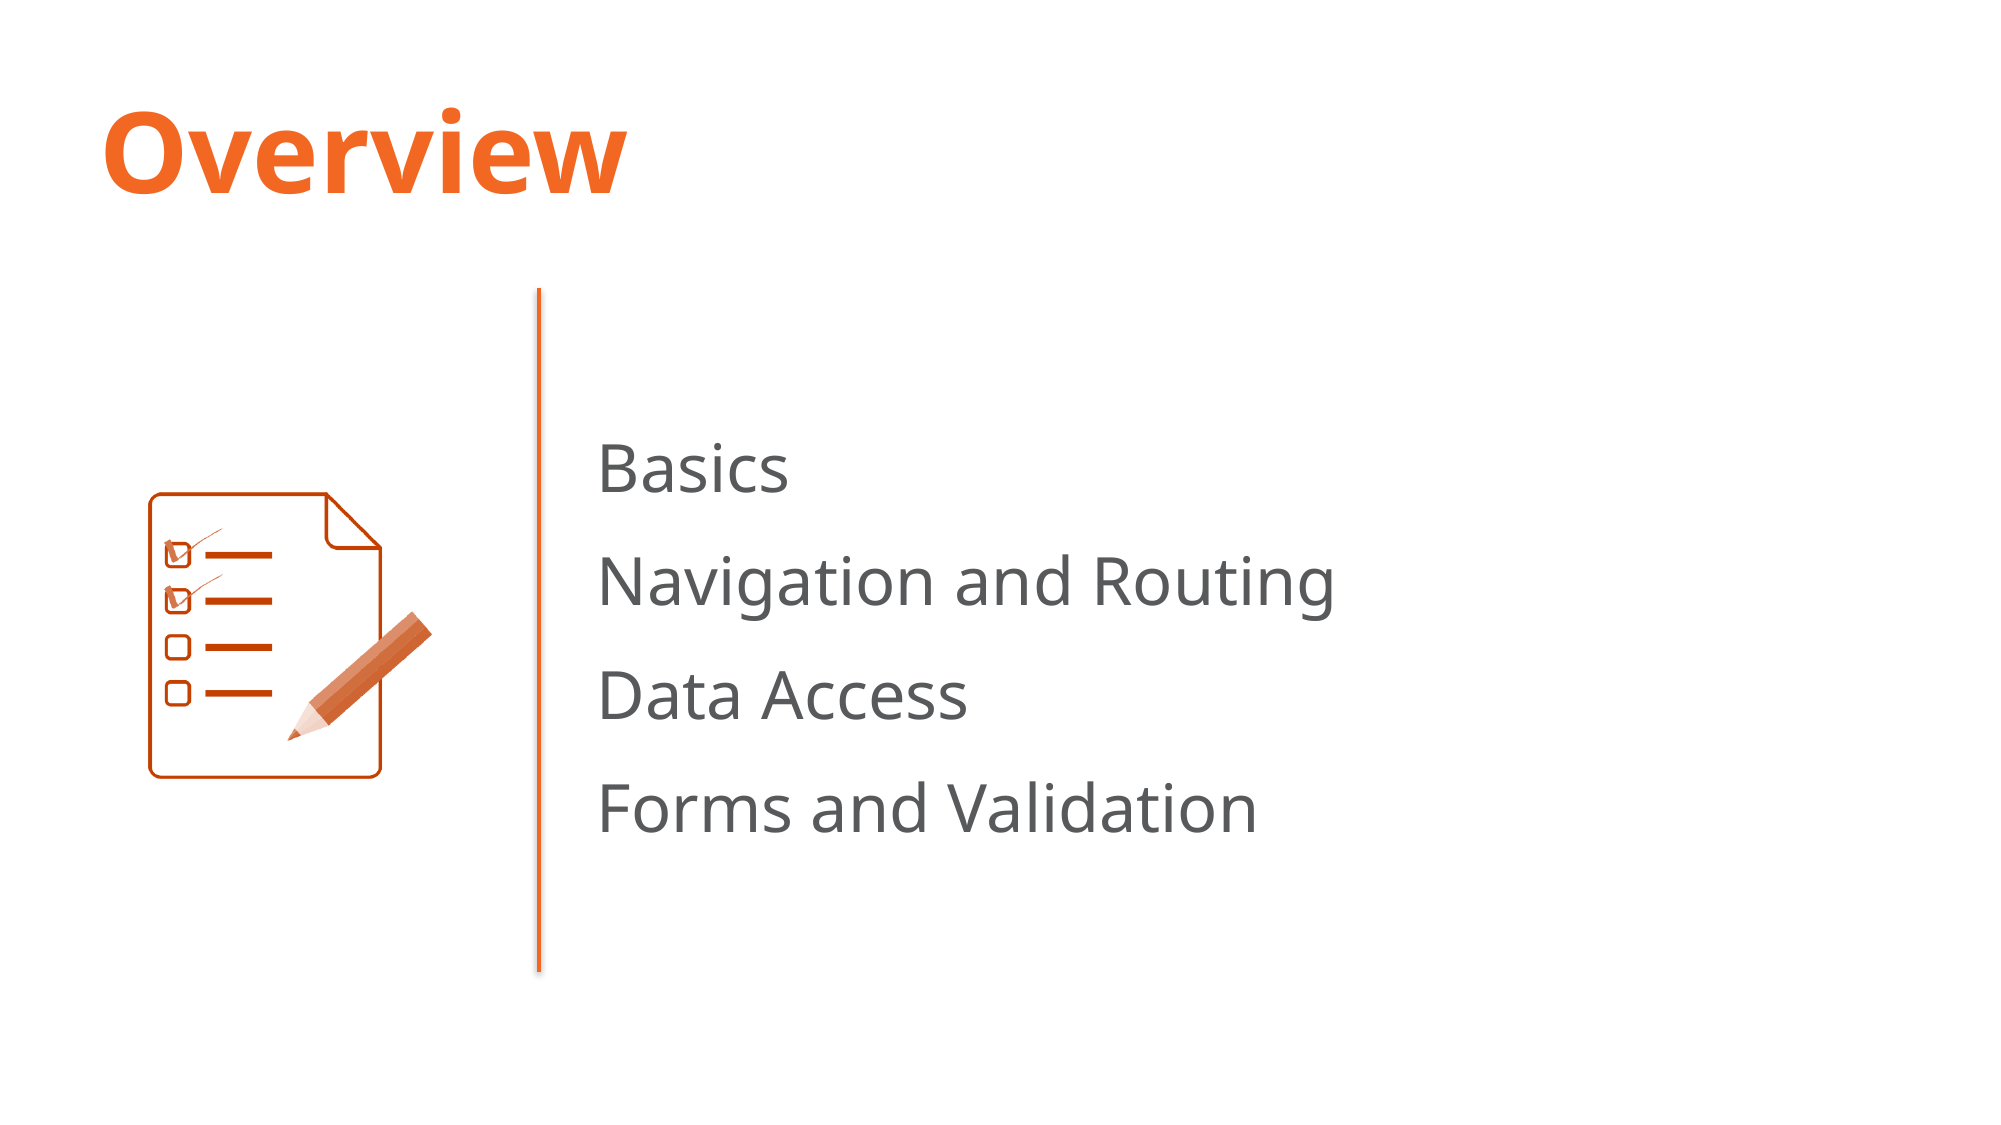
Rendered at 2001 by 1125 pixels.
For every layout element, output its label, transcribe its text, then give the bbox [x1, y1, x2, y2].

list Basics Navigation and Routing Data Access Forms and Validation [596, 299, 1899, 973]
title Overview [99, 30, 1903, 289]
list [147, 492, 433, 780]
